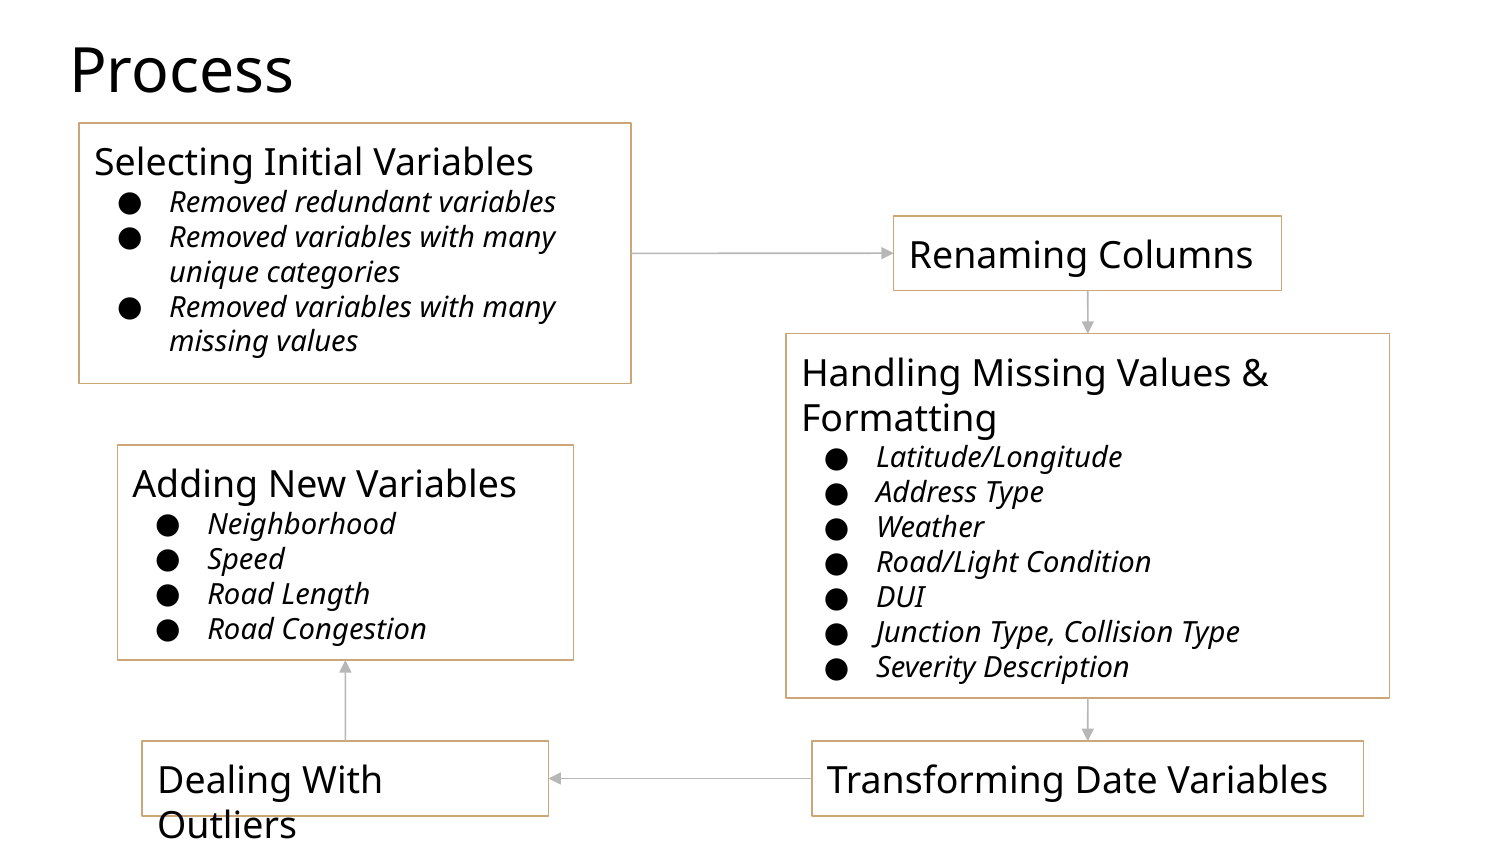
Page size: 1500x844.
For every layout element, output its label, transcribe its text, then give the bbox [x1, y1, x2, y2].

text_box Adding New Variables Neighborhood Speed Road Length Road Congestion [117, 445, 574, 661]
text_box Renaming Columns [893, 215, 1282, 291]
text_box Process [54, 14, 637, 123]
text_box Selecting Initial Variables Removed redundant variables Removed variables with many unique categories Removed variables with many missing values [79, 123, 632, 384]
text_box Transforming Date Variables [811, 741, 1364, 816]
text_box Handling Missing Values & Formatting Latitude/Longitude Address Type Weather Road/Light Condition DUI Junction Type, Collision Type Severity Description [786, 333, 1390, 699]
text_box Dealing With Outliers [142, 741, 549, 816]
